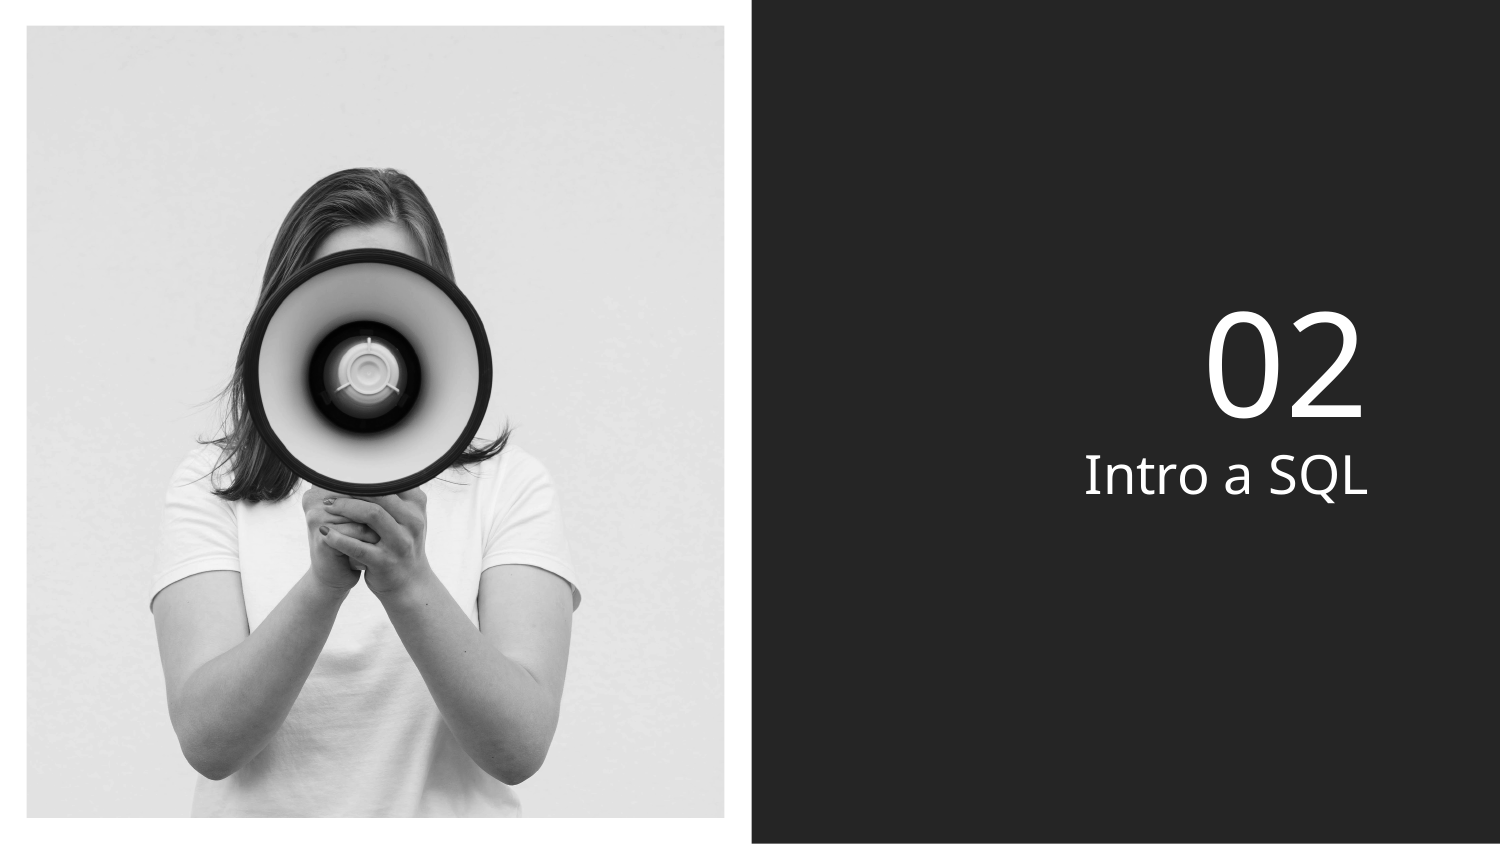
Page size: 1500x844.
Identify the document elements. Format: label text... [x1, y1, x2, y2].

title 02 [882, 246, 1385, 473]
text_box [0, 0, 750, 844]
title Intro a SQL [822, 420, 1384, 525]
picture [26, 24, 728, 818]
